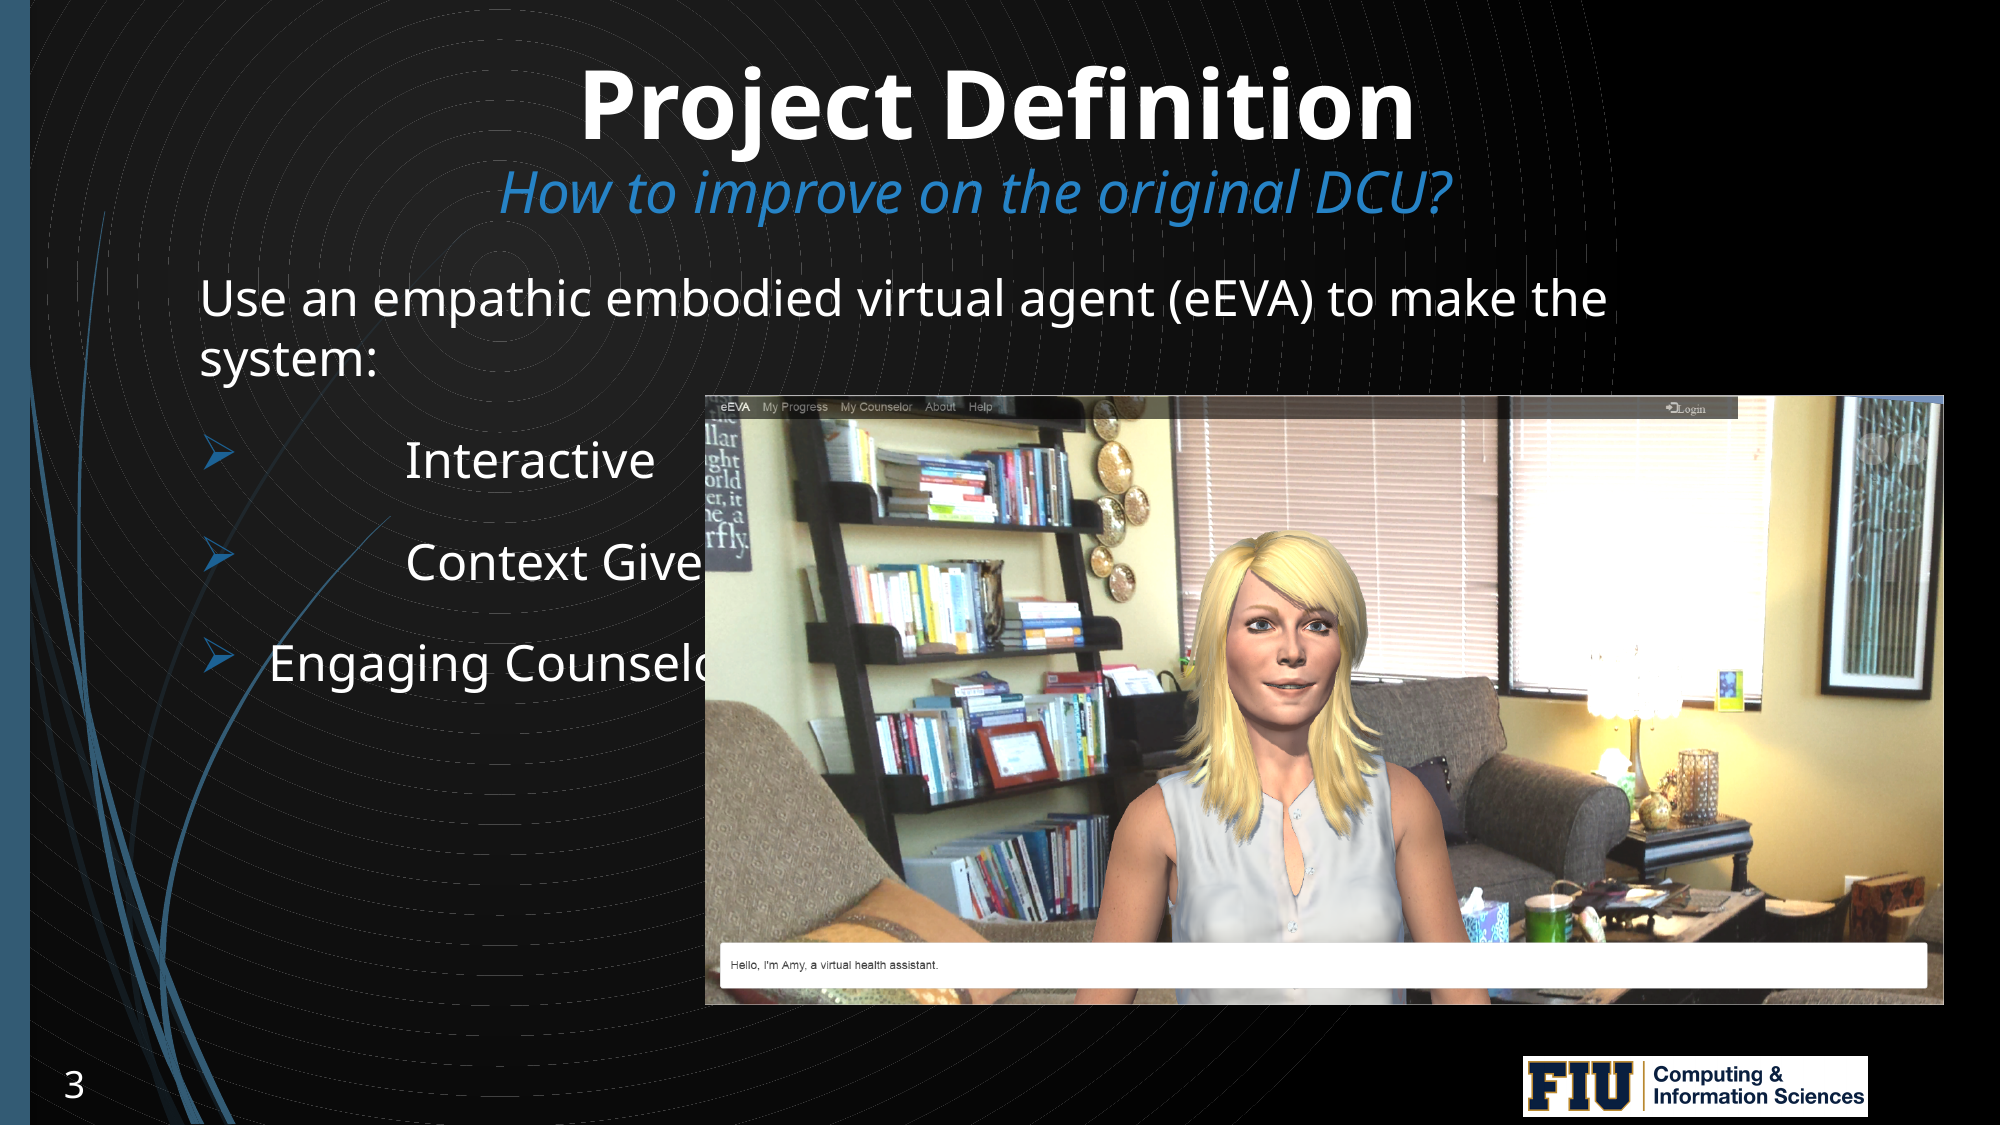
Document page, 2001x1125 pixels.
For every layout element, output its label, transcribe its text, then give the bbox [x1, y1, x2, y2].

slide_number 3 [48, 1054, 141, 1114]
picture [705, 395, 1945, 1005]
picture [1522, 1056, 1868, 1118]
text_box Project Definition [562, 35, 1434, 166]
text_box How to improve on the original DCU? Use an empathic embodied virtual agent (eEVA) to make the system: Interactive Context Given Engaging Counselor [184, 147, 1781, 700]
